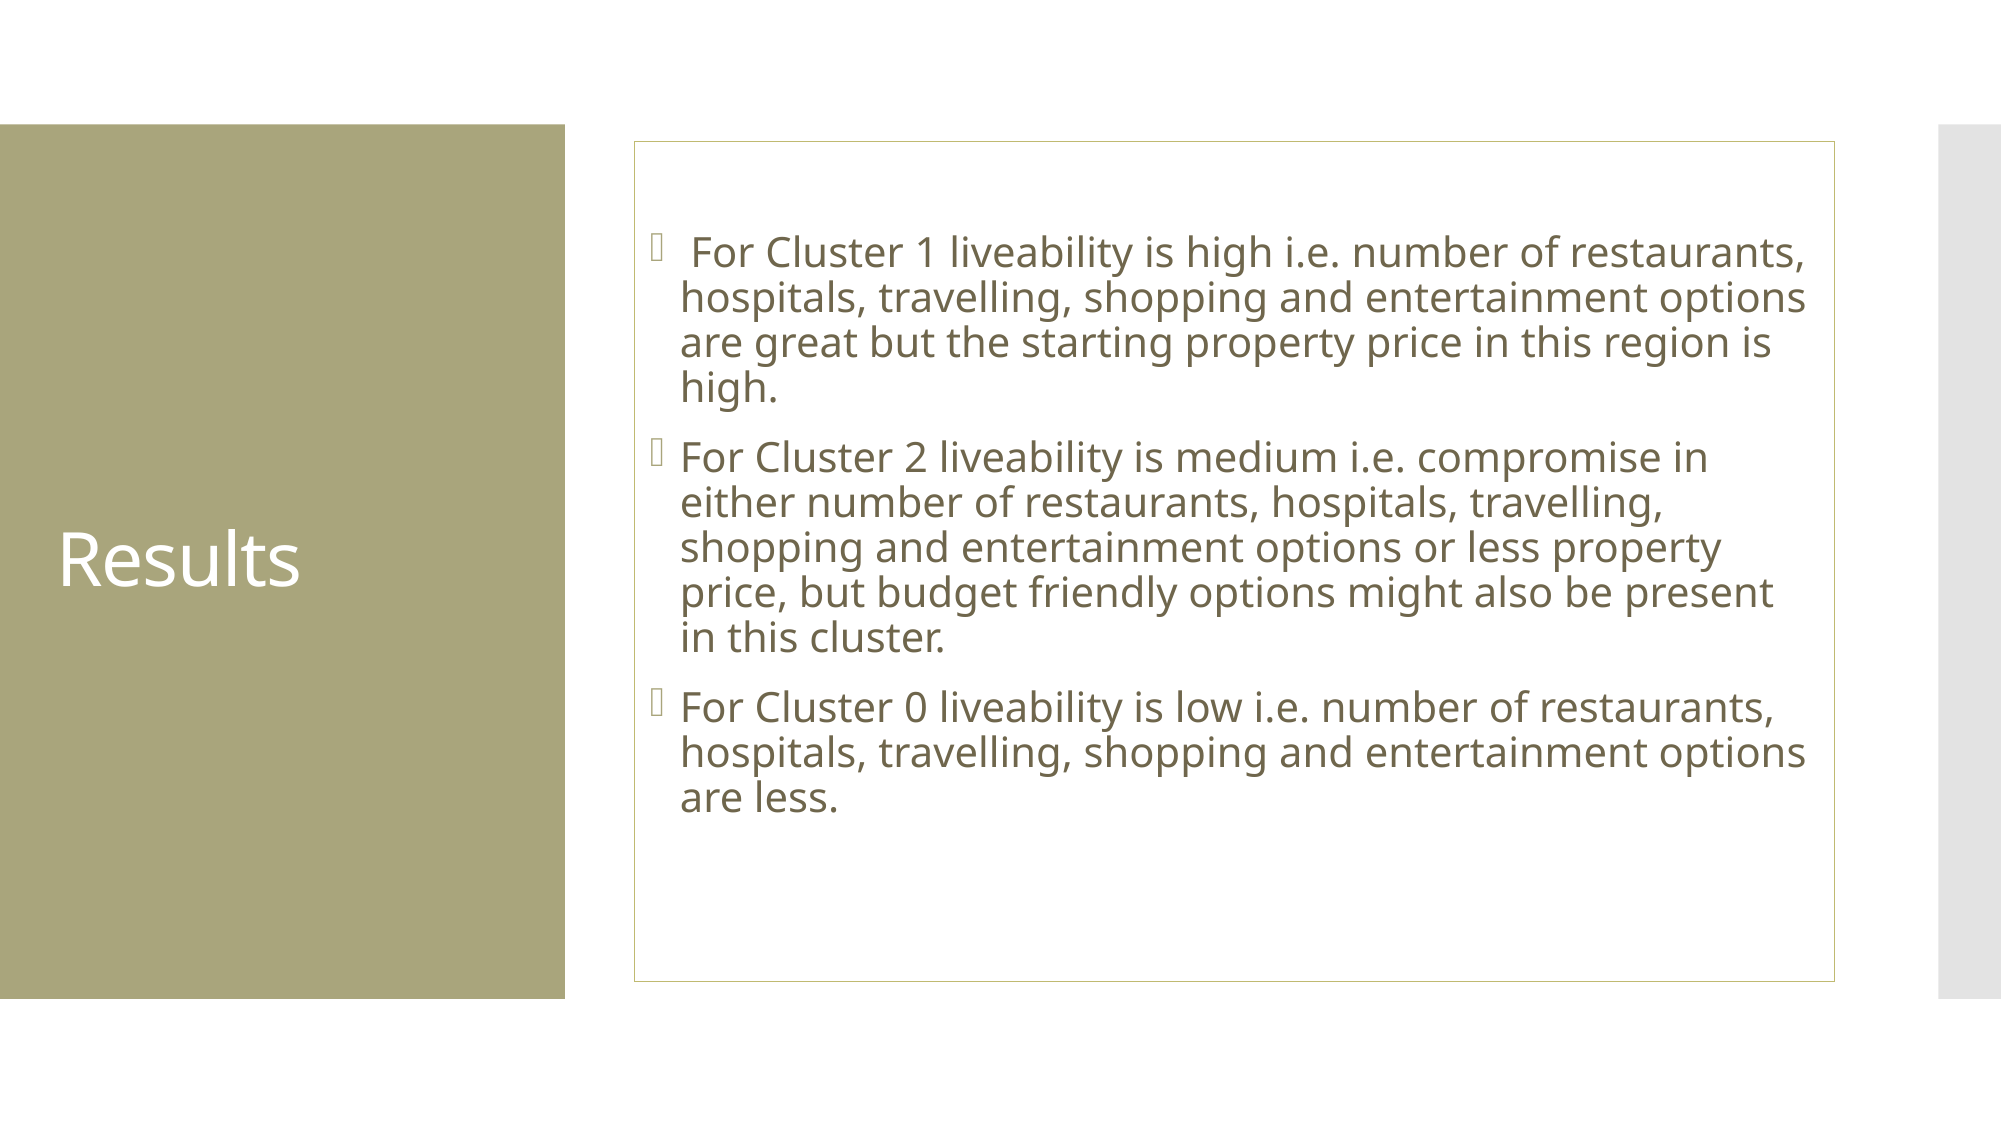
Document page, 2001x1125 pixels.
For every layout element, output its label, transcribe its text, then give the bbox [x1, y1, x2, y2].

list For Cluster 1 liveability is high i.e. number of restaurants, hospitals, travelling, shopping and entertainment options are great but the starting property price in this region is high. For Cluster 2 liveability is medium i.e. compromise in either number of restaurants, hospitals, travelling, shopping and entertainment options or less property price, but budget friendly options might also be present in this cluster. For Cluster 0 liveability is low i.e. number of restaurants, hospitals, travelling, shopping and entertainment options are less. [634, 141, 1835, 982]
title Results [41, 184, 525, 940]
